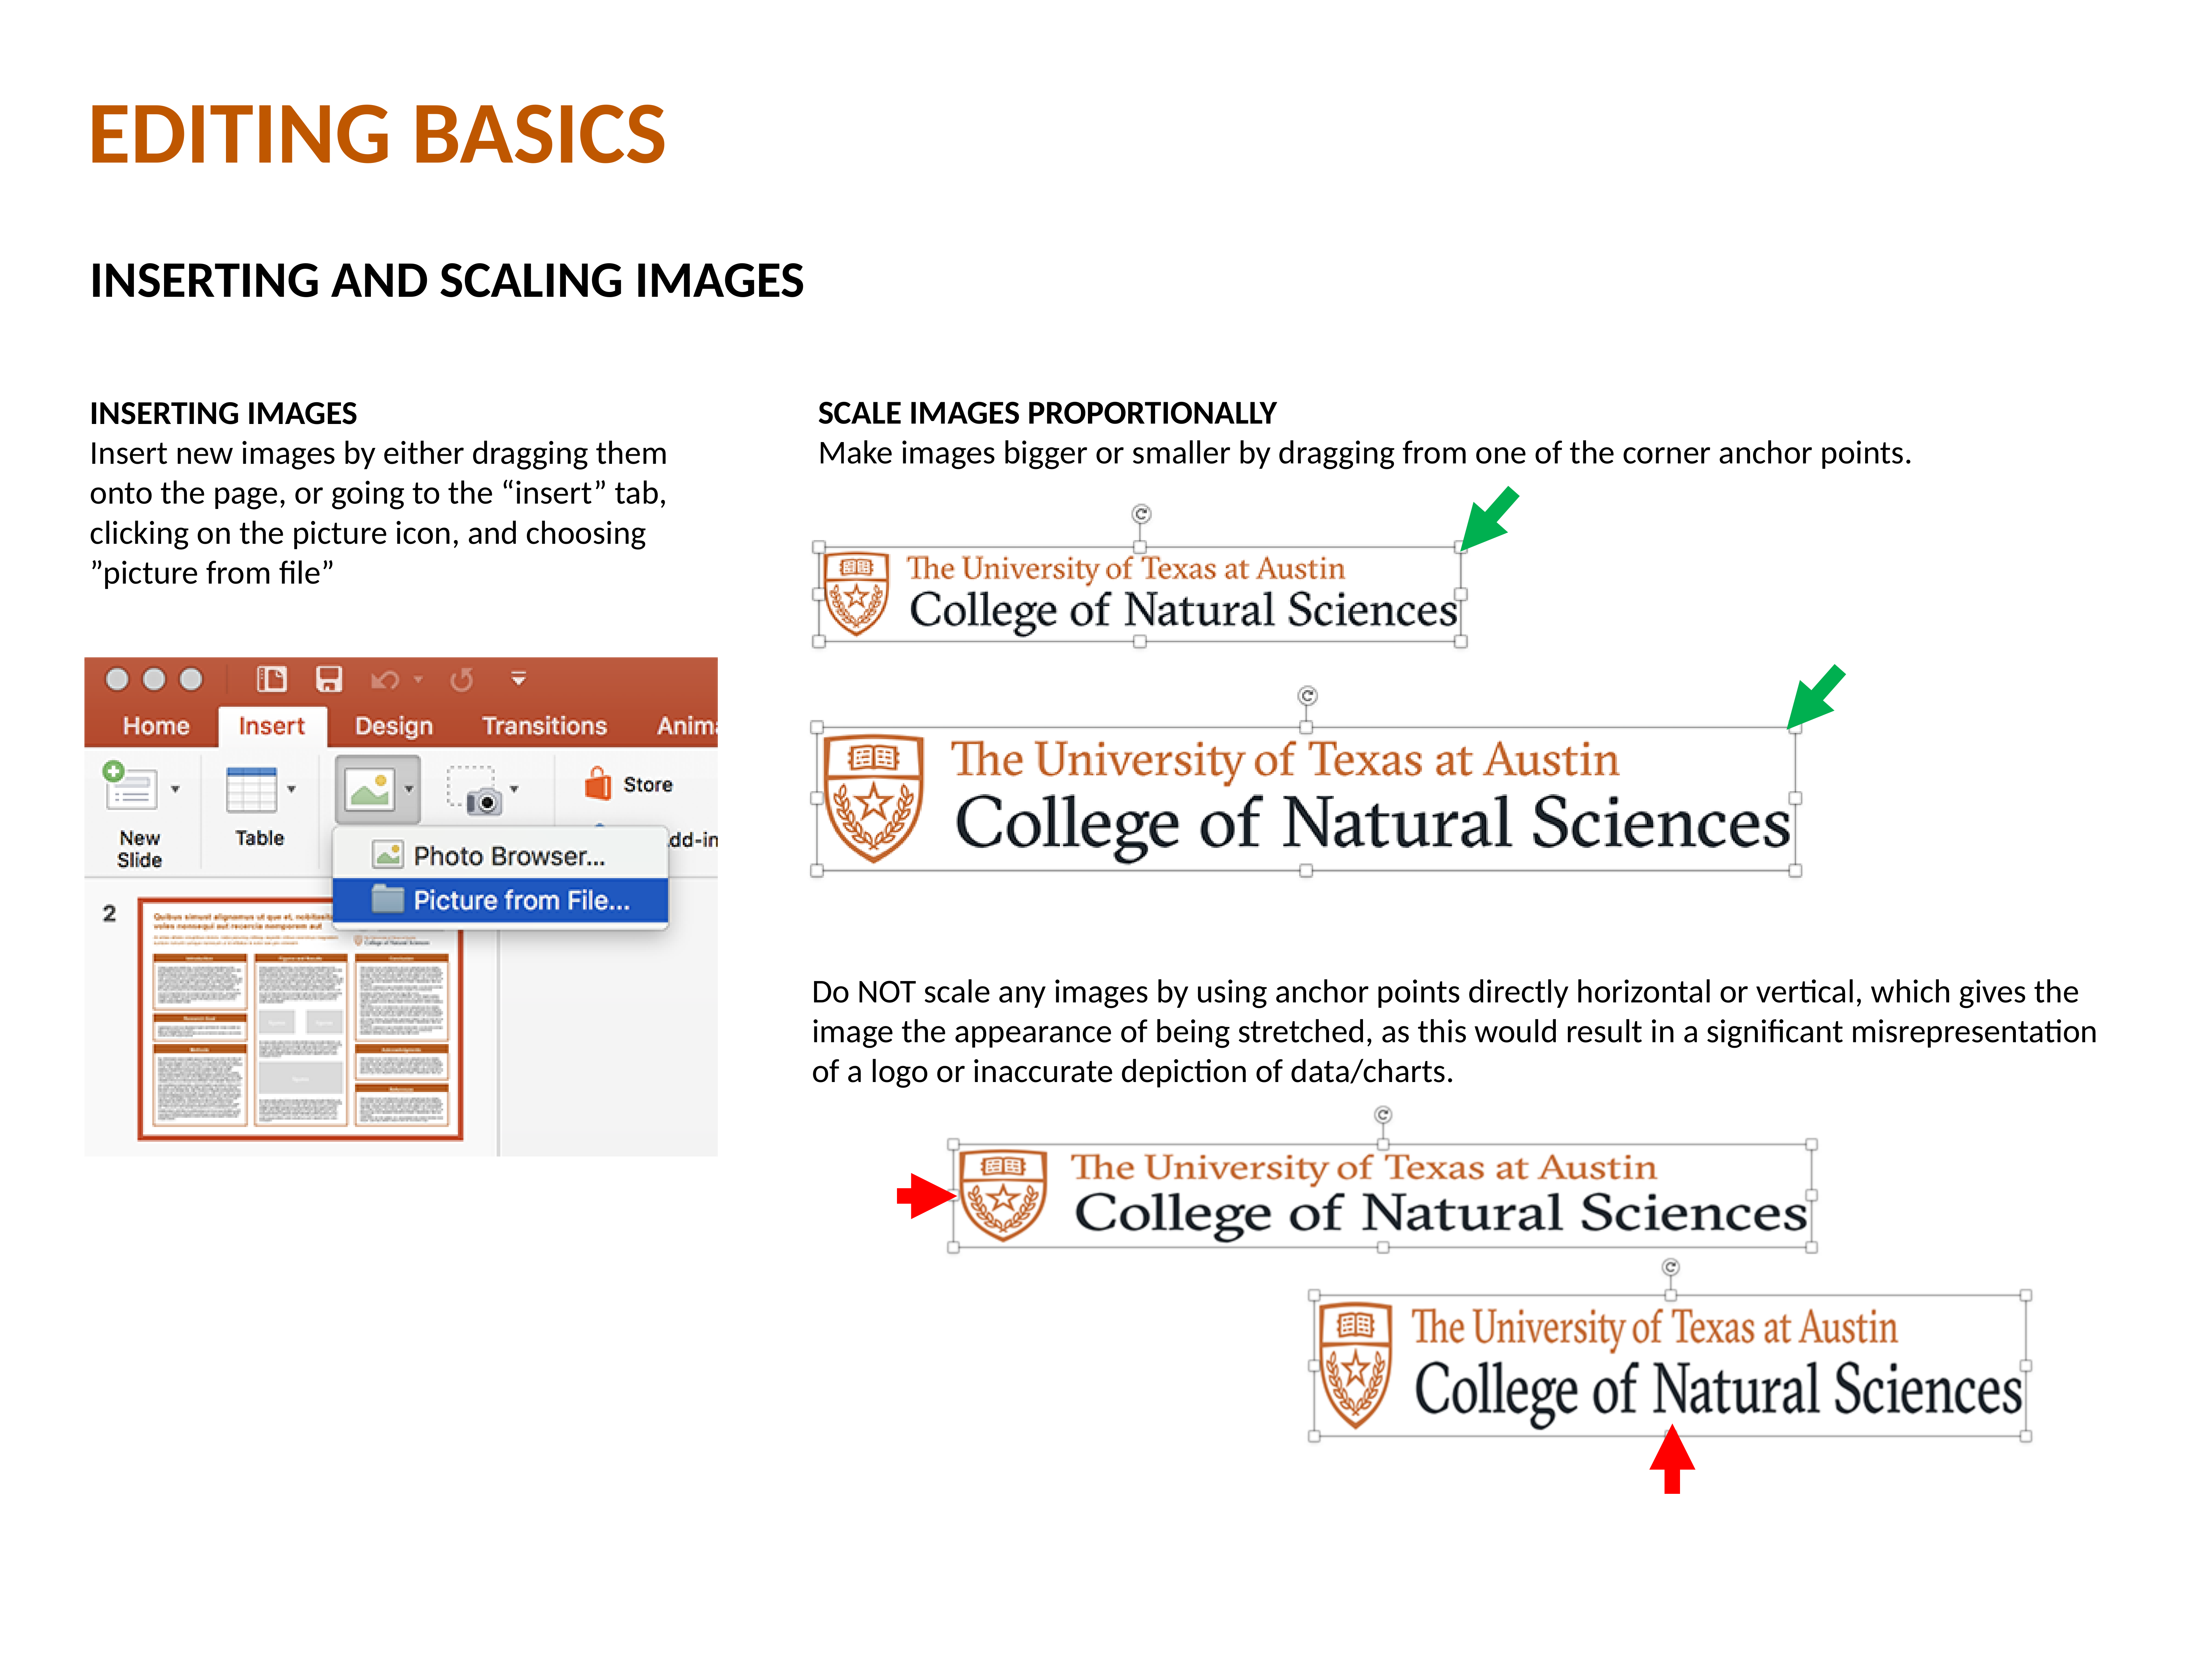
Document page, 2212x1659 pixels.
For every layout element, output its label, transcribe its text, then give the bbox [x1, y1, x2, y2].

text_box INSERTING IMAGES Insert new images by either dragging them onto the page, or going to the “insert” tab, clicking on the picture icon, and choosing ”picture from file” [84, 388, 718, 593]
text_box SCALE IMAGES PROPORTIONALLY Make images bigger or smaller by dragging from one of the corner anchor points. [813, 388, 2146, 473]
text_box Do NOT scale any images by using anchor points directly horizontal or vertical, which gives the image the appearance of being stretched, as this would result in a significant misrepresentation of a logo or inaccurate depiction of data/charts. [806, 966, 2123, 1092]
picture [84, 657, 718, 1157]
picture [785, 487, 1823, 900]
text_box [1787, 669, 1840, 730]
picture [935, 1092, 2048, 1461]
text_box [1460, 491, 1514, 552]
text_box INSERTING AND SCALING IMAGES [84, 243, 1349, 310]
text_box EDITING BASICS [82, 72, 1429, 184]
